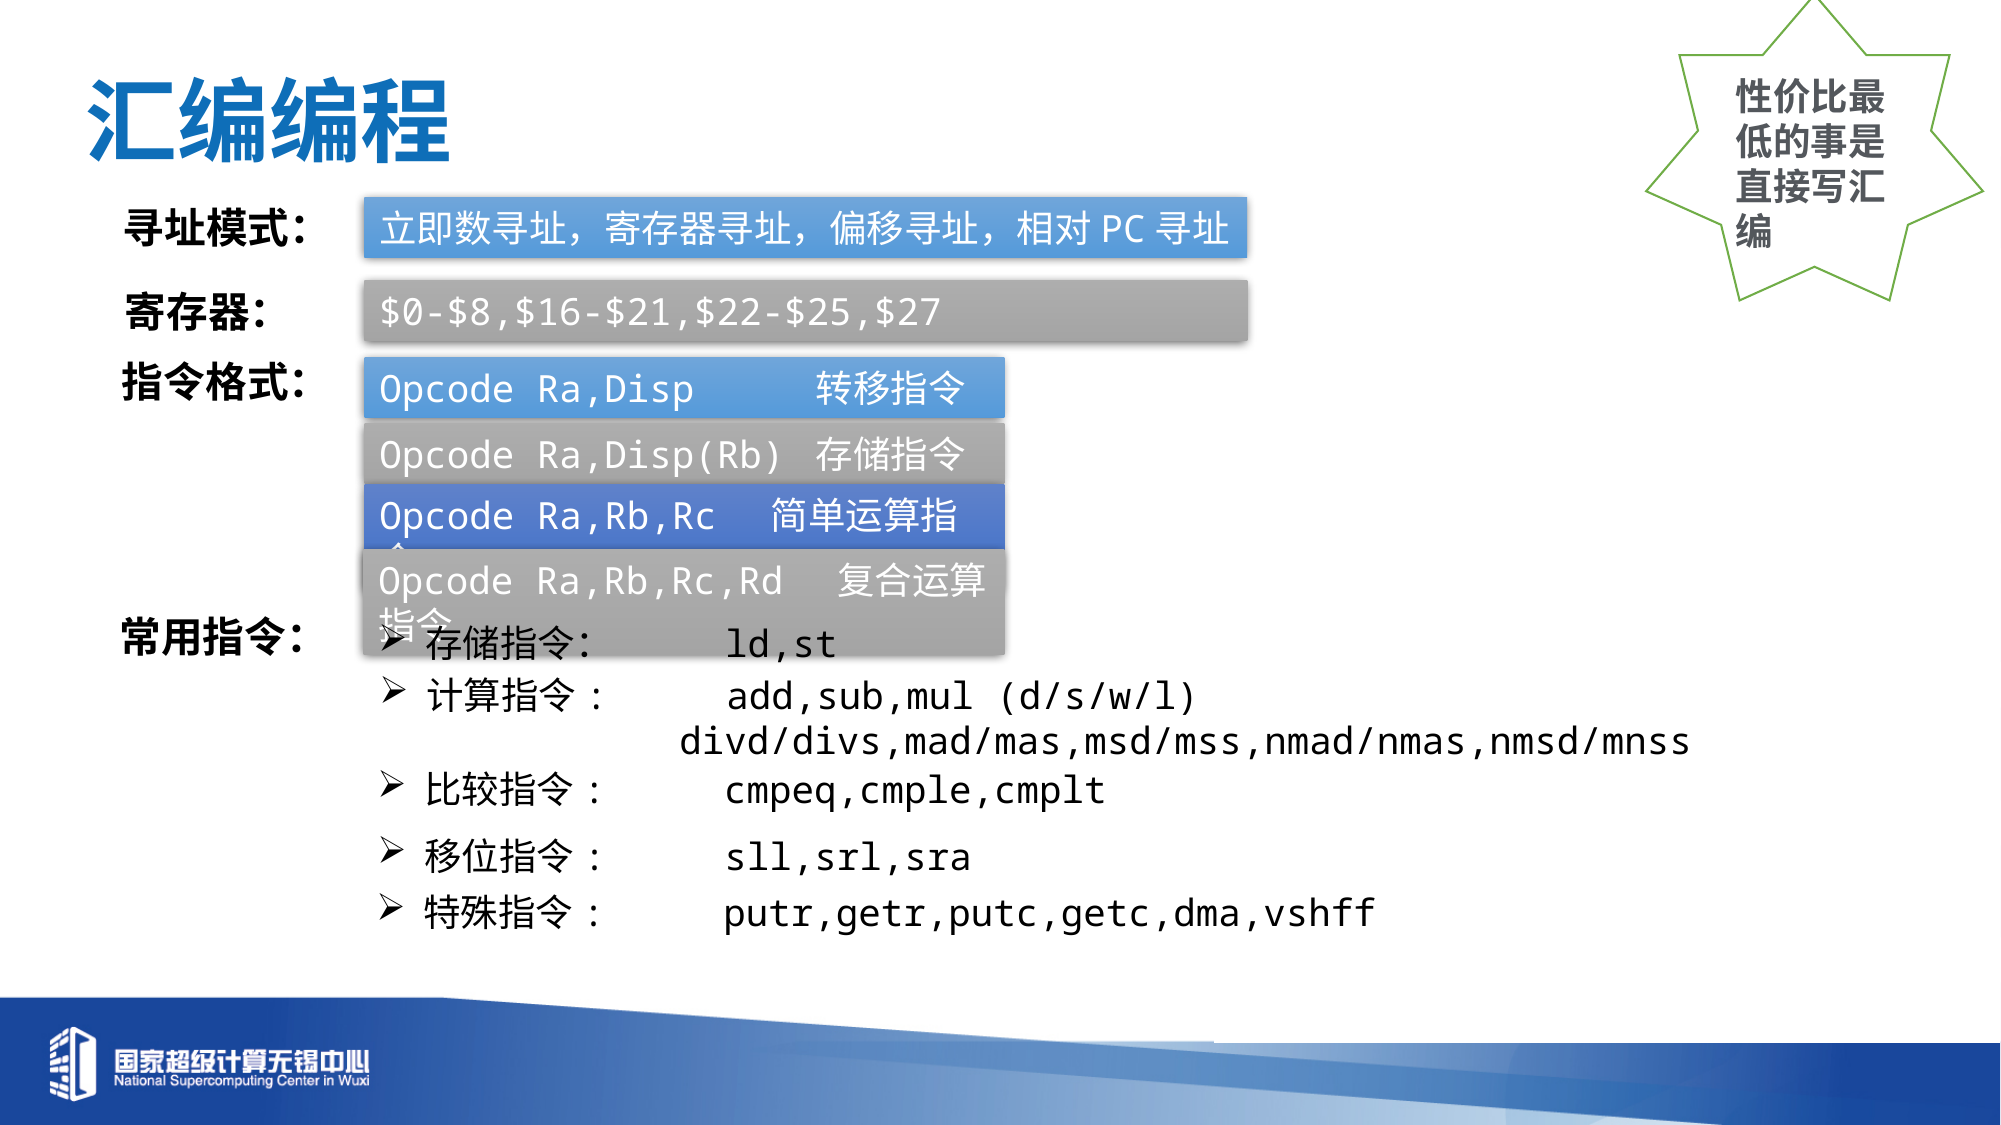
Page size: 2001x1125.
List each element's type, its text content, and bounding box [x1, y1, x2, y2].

text_box $0-$8,$16-$21,$22-$25,$27 [364, 280, 1248, 341]
picture [0, 0, 2001, 1125]
text_box 特殊指令: putr,getr,putc,getc,dma,vshff [361, 881, 1433, 942]
text_box Opcode Ra,Disp 转移指令 [364, 357, 1005, 418]
text_box Opcode Ra,Disp(Rb) 存储指令 [364, 423, 1005, 481]
text_box 寄存器： [109, 278, 327, 344]
text_box 存储指令： ld,st [363, 612, 959, 673]
text_box Opcode Ra,Rb,Rc 简单运算指令 [364, 484, 1005, 546]
text_box Opcode Ra,Rb,Rc,Rd 复合运算指令 [363, 549, 1005, 655]
text_box 移位指令: sll,srl,sra [362, 825, 1434, 885]
text_box 计算指令: add,sub,mul (d/s/w/l) divd/divs,mad/mas,msd/mss,nmad/nmas,nmsd/mnss [364, 664, 1877, 770]
text_box 汇编编程 [70, 17, 1647, 235]
text_box 指令格式： [107, 347, 354, 463]
text_box 常用指令： [104, 603, 352, 718]
text_box 立即数寻址，寄存器寻址，偏移寻址，相对PC寻址 [364, 197, 1248, 258]
text_box 比较指令: cmpeq,cmple,cmplt [362, 758, 1433, 819]
text_box 寻址模式： [107, 194, 327, 260]
text_box 性价比最低的事是直接写汇编 [1644, 0, 1985, 302]
